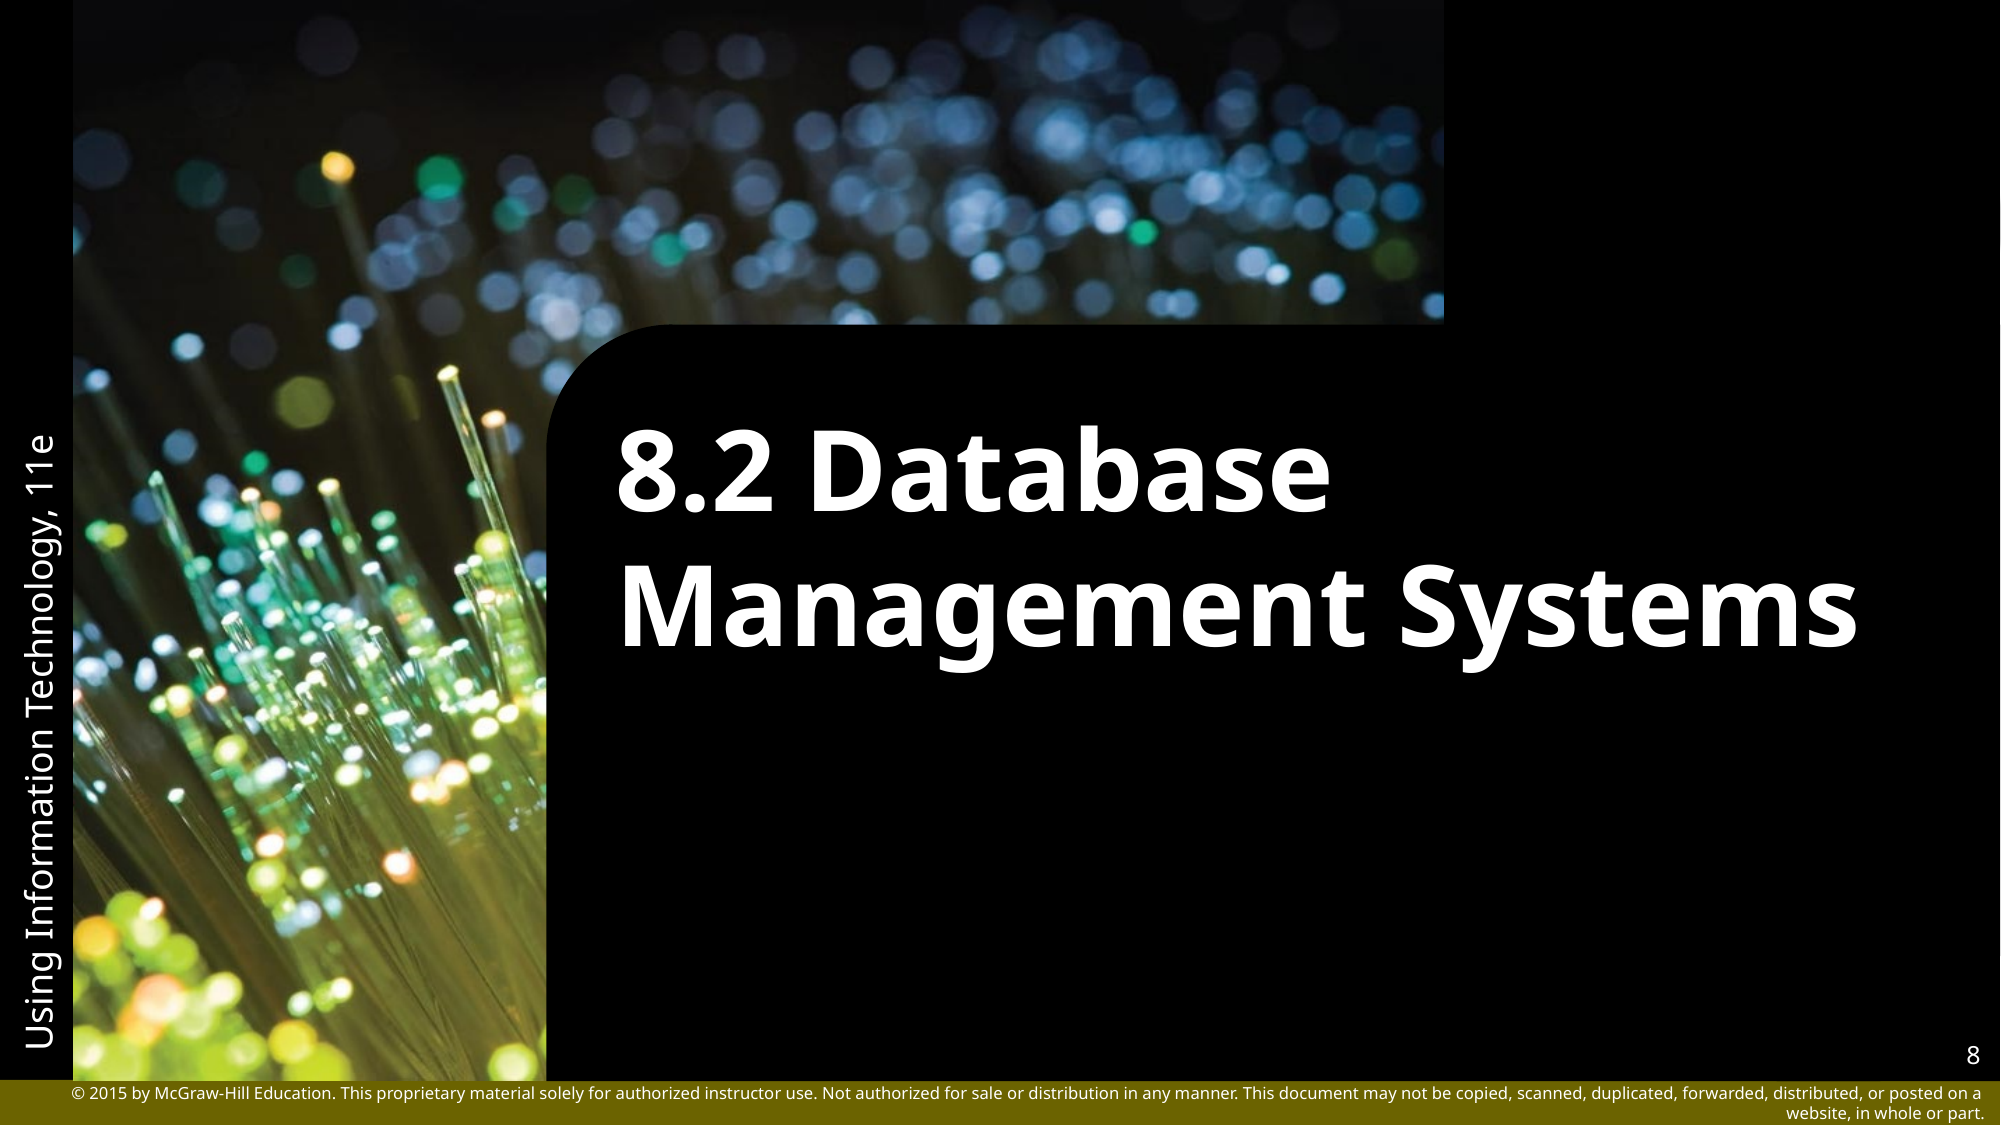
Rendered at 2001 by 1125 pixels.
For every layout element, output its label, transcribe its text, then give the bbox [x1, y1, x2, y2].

title 8.2 Database Management Systems [600, 377, 1982, 677]
slide_number 8 [1795, 1033, 1996, 1079]
picture [73, 0, 1444, 1081]
